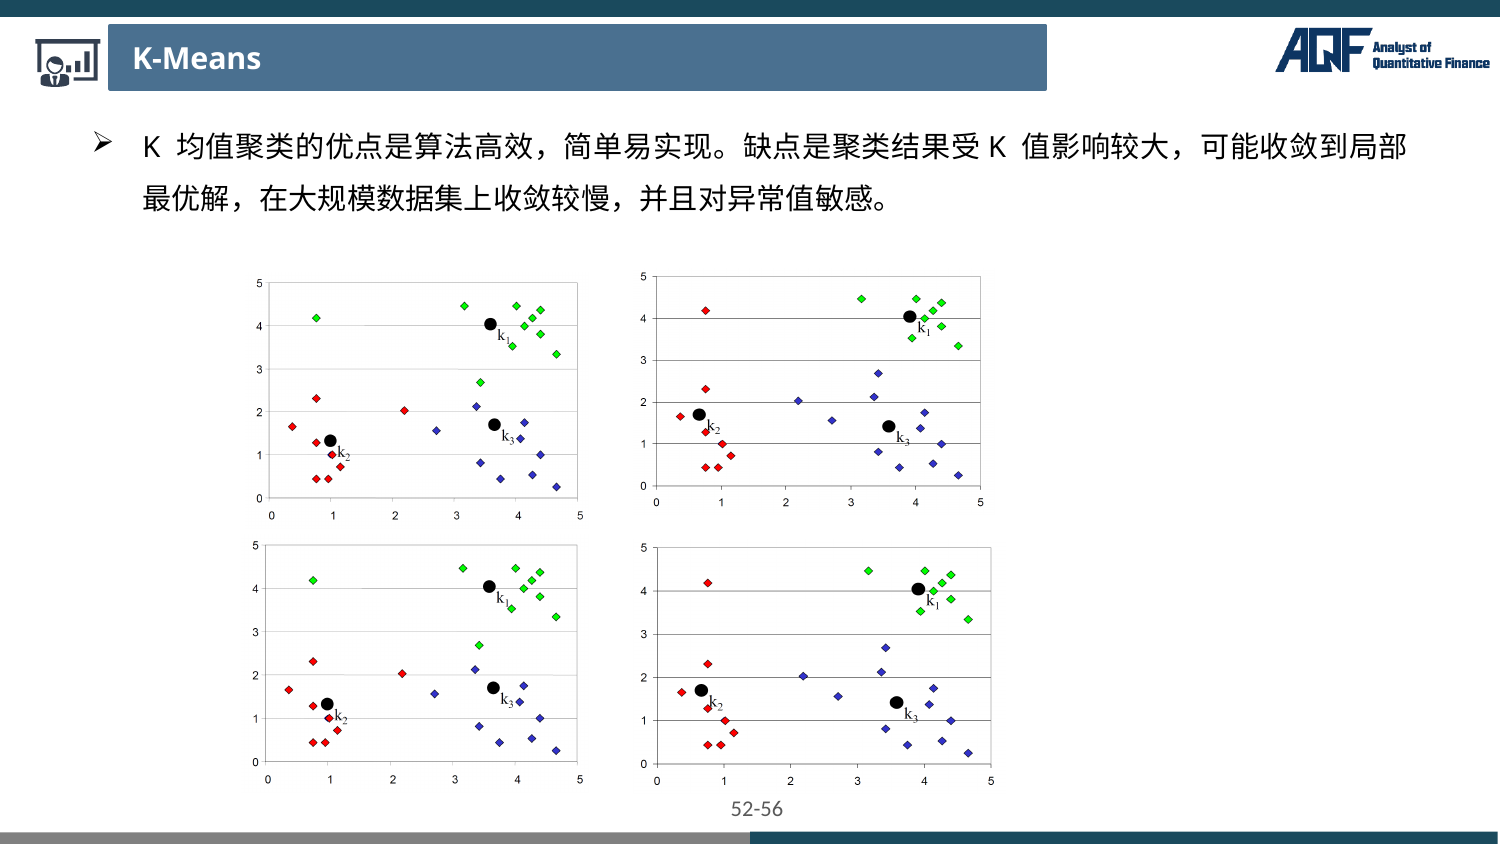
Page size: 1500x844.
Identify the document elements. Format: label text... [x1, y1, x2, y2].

picture [632, 268, 995, 515]
list K 均值聚类的优点是算法高效，简单易实现。缺点是聚类结果受K 值影响较大，可能收敛到局部最优解，在大规模数据集上收敛较慢，并且对异常值敏感。 [76, 102, 1424, 752]
picture [244, 272, 589, 529]
list K-Means [117, 32, 1039, 84]
picture [1252, 2, 1500, 102]
picture [632, 539, 1007, 795]
picture [241, 534, 589, 793]
